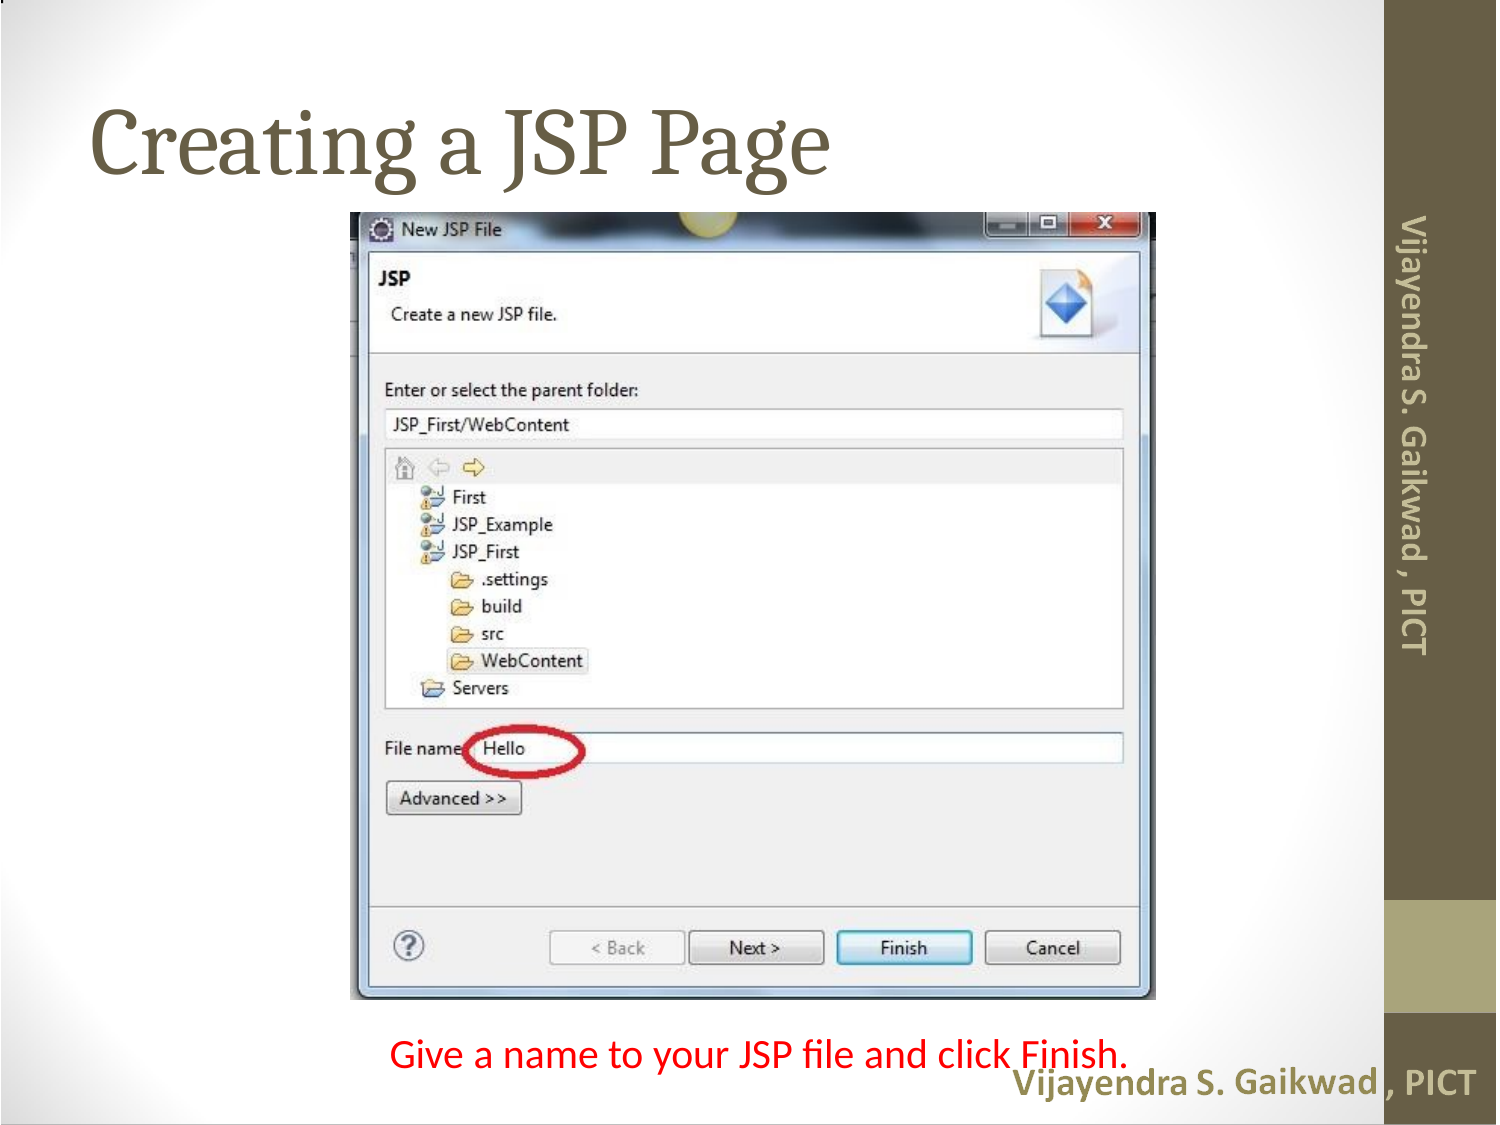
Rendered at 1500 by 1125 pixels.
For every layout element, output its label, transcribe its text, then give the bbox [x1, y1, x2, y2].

picture [0, 0, 1500, 1125]
text_box Give a name to your JSP file and click Finish. [387, 1024, 1133, 1077]
title Creating a JSP Page [87, 76, 1013, 267]
